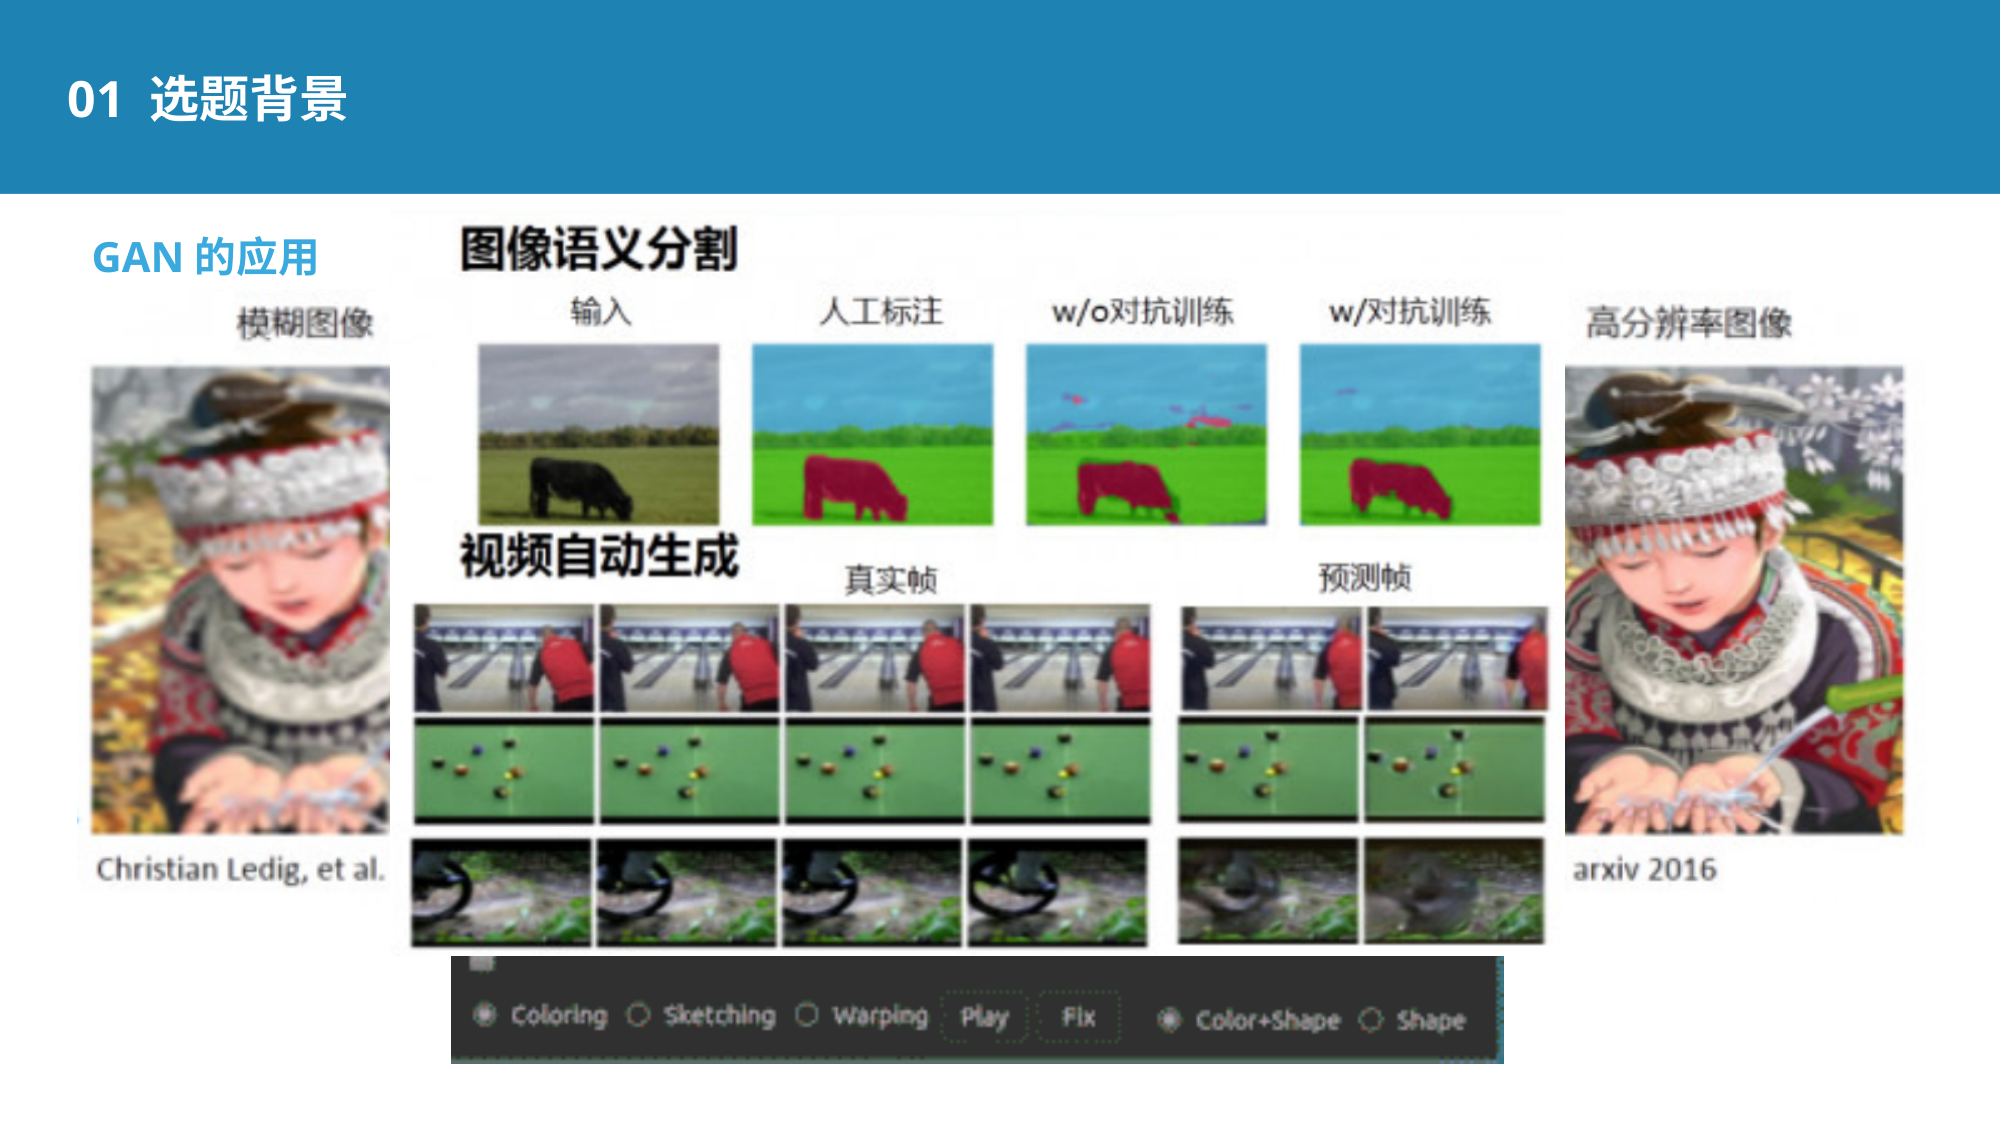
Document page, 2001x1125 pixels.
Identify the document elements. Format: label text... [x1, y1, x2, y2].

picture [77, 208, 1930, 1064]
list 01 选题背景 [52, 41, 924, 162]
text_box GAN的应用 [76, 208, 335, 289]
